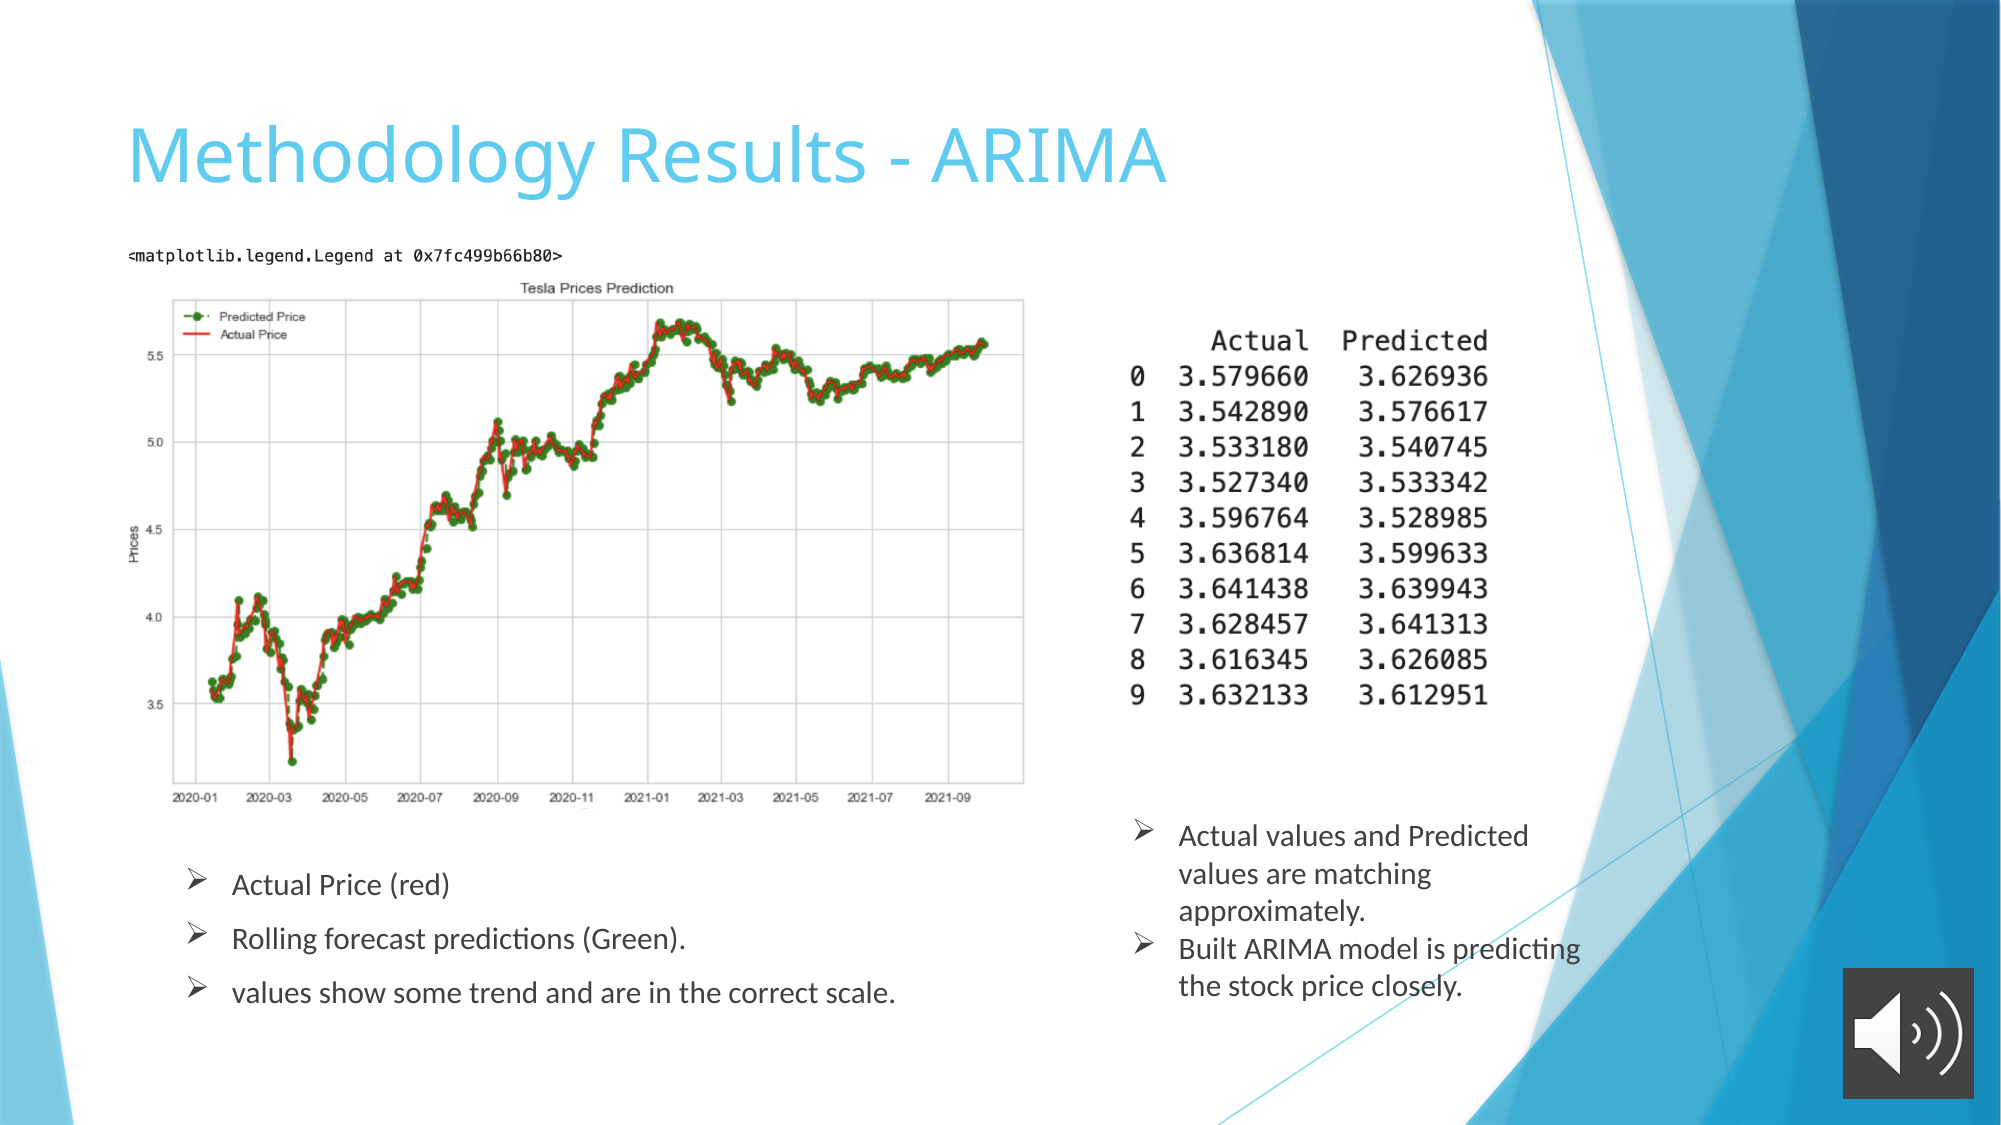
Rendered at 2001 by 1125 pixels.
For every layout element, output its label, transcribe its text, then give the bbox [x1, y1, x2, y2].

picture [1116, 316, 1522, 718]
picture [1841, 966, 1976, 1101]
title Methodology Results - ARIMA [111, 99, 1522, 317]
text_box Actual values and Predicted values are matching approximately. Built ARIMA model is predicting the stock price closely. [1117, 808, 1625, 1011]
text_box Actual Price (red) Rolling forecast predictions (Green). values show some trend and are in the correct scale. [170, 856, 1044, 1018]
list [129, 243, 1045, 809]
